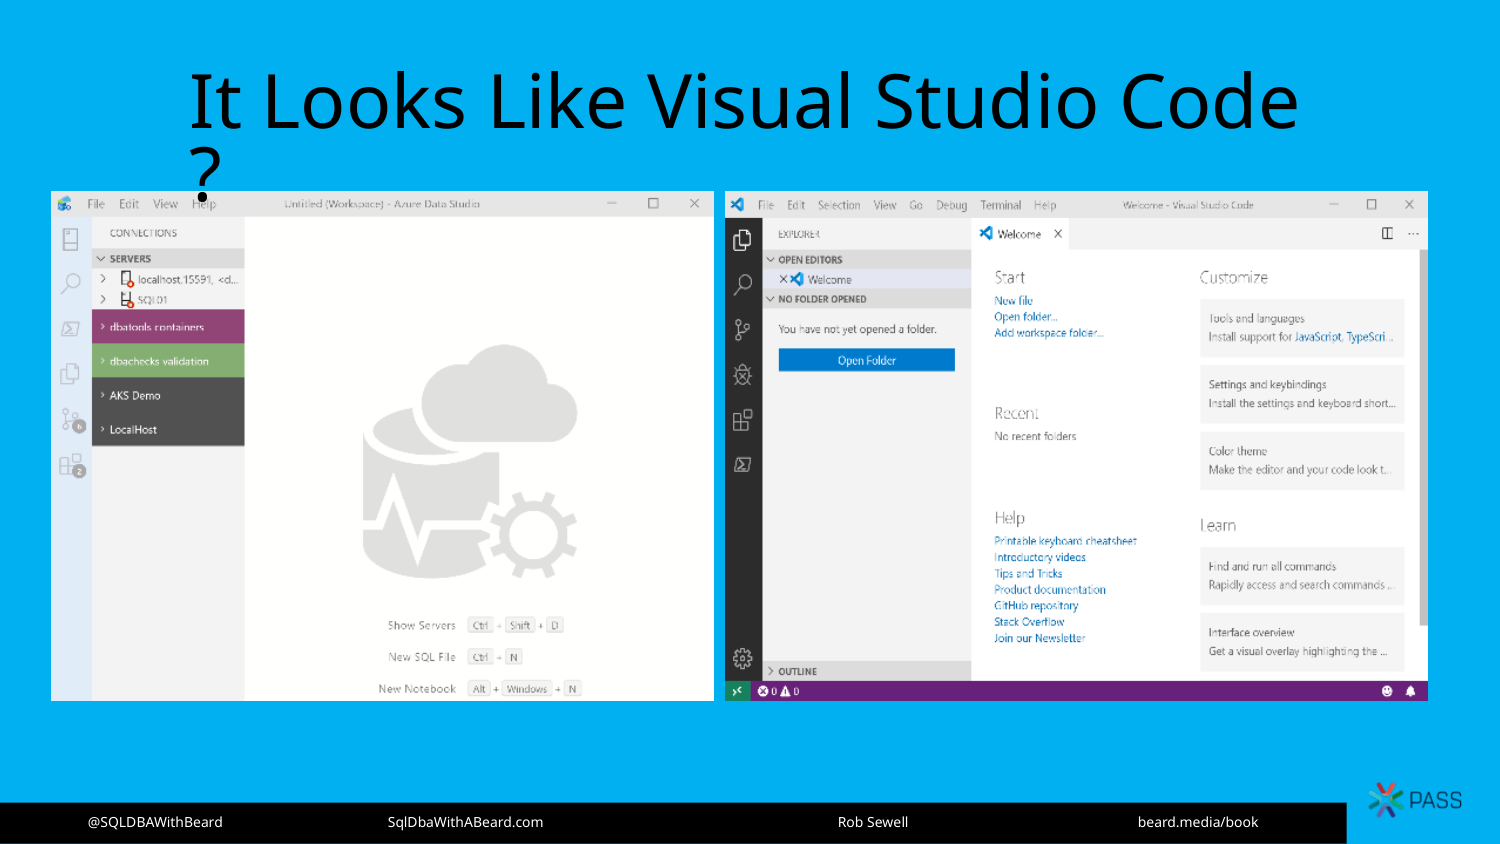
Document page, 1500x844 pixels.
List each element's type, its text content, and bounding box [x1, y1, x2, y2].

picture [1378, 805, 1394, 816]
picture [726, 192, 1427, 700]
picture [52, 192, 713, 700]
picture [1378, 783, 1394, 795]
text_box It Looks Like Visual Studio Code ? [175, 62, 1325, 178]
picture [1390, 792, 1402, 808]
picture [1370, 792, 1381, 808]
text_box @SQLDBAWithBeard SqlDbaWithABeard.com Rob Sewell beard.media/book [0, 802, 1347, 844]
